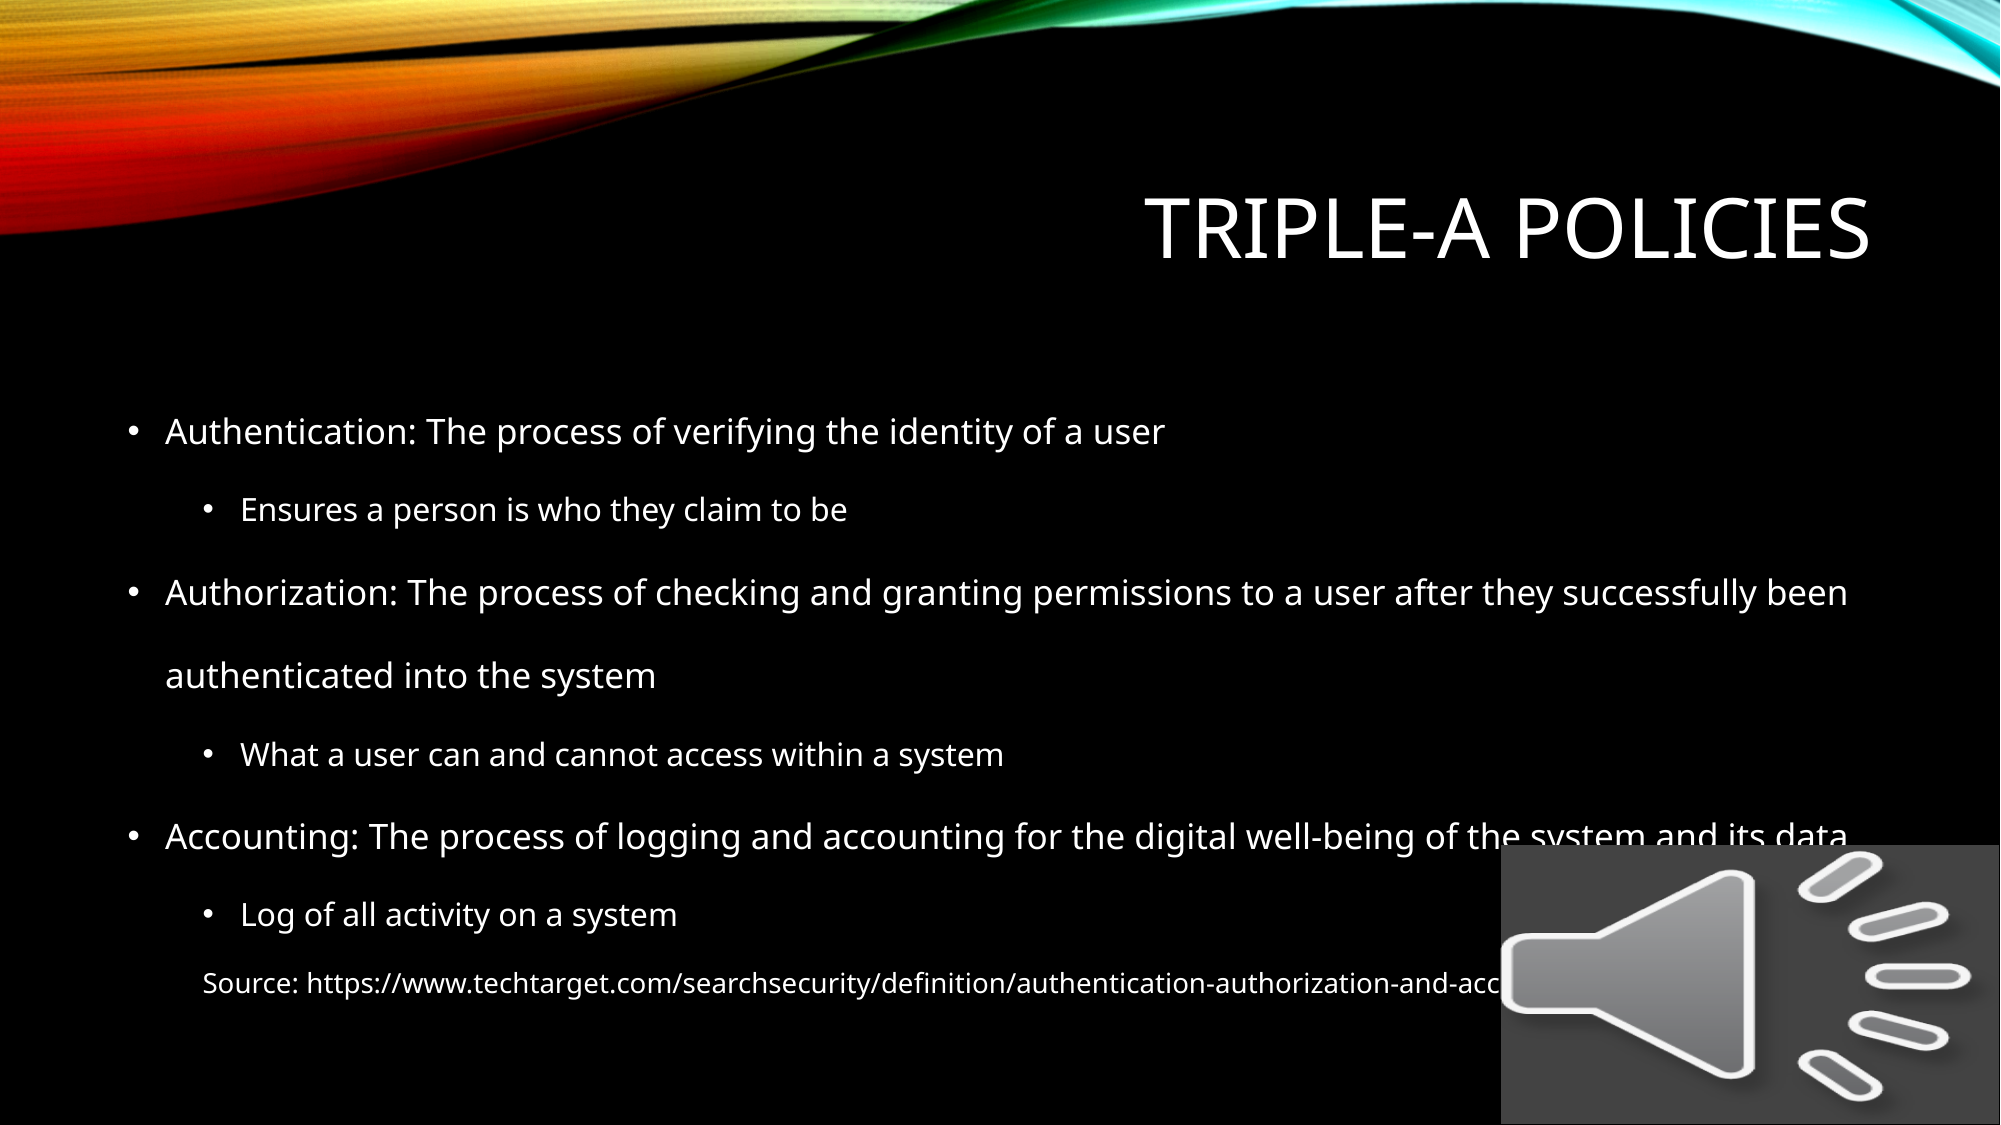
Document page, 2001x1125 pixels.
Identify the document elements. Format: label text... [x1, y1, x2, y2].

title TRIPLE-A POLICIES [474, 125, 1888, 338]
list Authentication: The process of verifying the identity of a user Ensures a person is who they claim to be Authorization: The process of checking and granting permissions to a user after they successfully been authenticated into the system What a user can and cannot access within a system Accounting: The process of logging and accounting for the digital well-being of the system and its data Log of all activity on a system Source: https://www.techtarget.com/searchsecurity/definition/authentication-authorization-and-accounting [112, 360, 1888, 1021]
picture [0, 0, 2000, 237]
picture [1499, 843, 2000, 1125]
